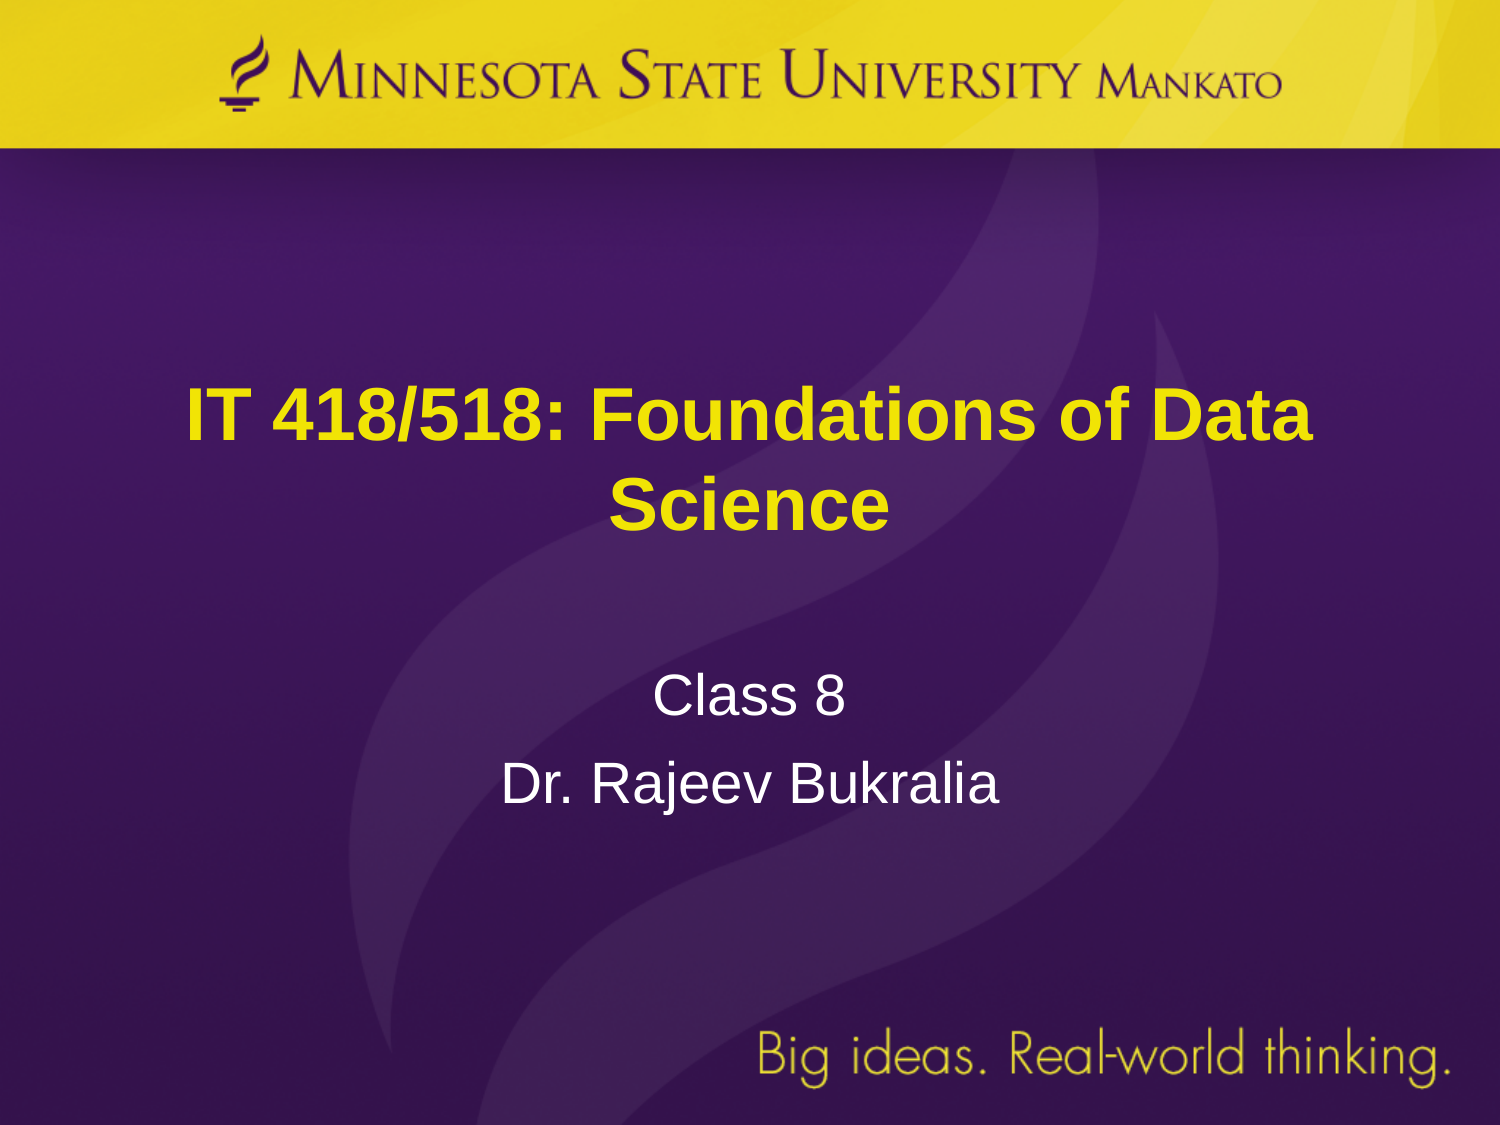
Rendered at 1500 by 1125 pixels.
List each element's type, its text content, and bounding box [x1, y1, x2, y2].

title IT 418/518: Foundations of Data Science [112, 362, 1388, 549]
subtitle Class 8 Dr. Rajeev Bukralia [225, 650, 1275, 897]
picture [0, 0, 1500, 1125]
